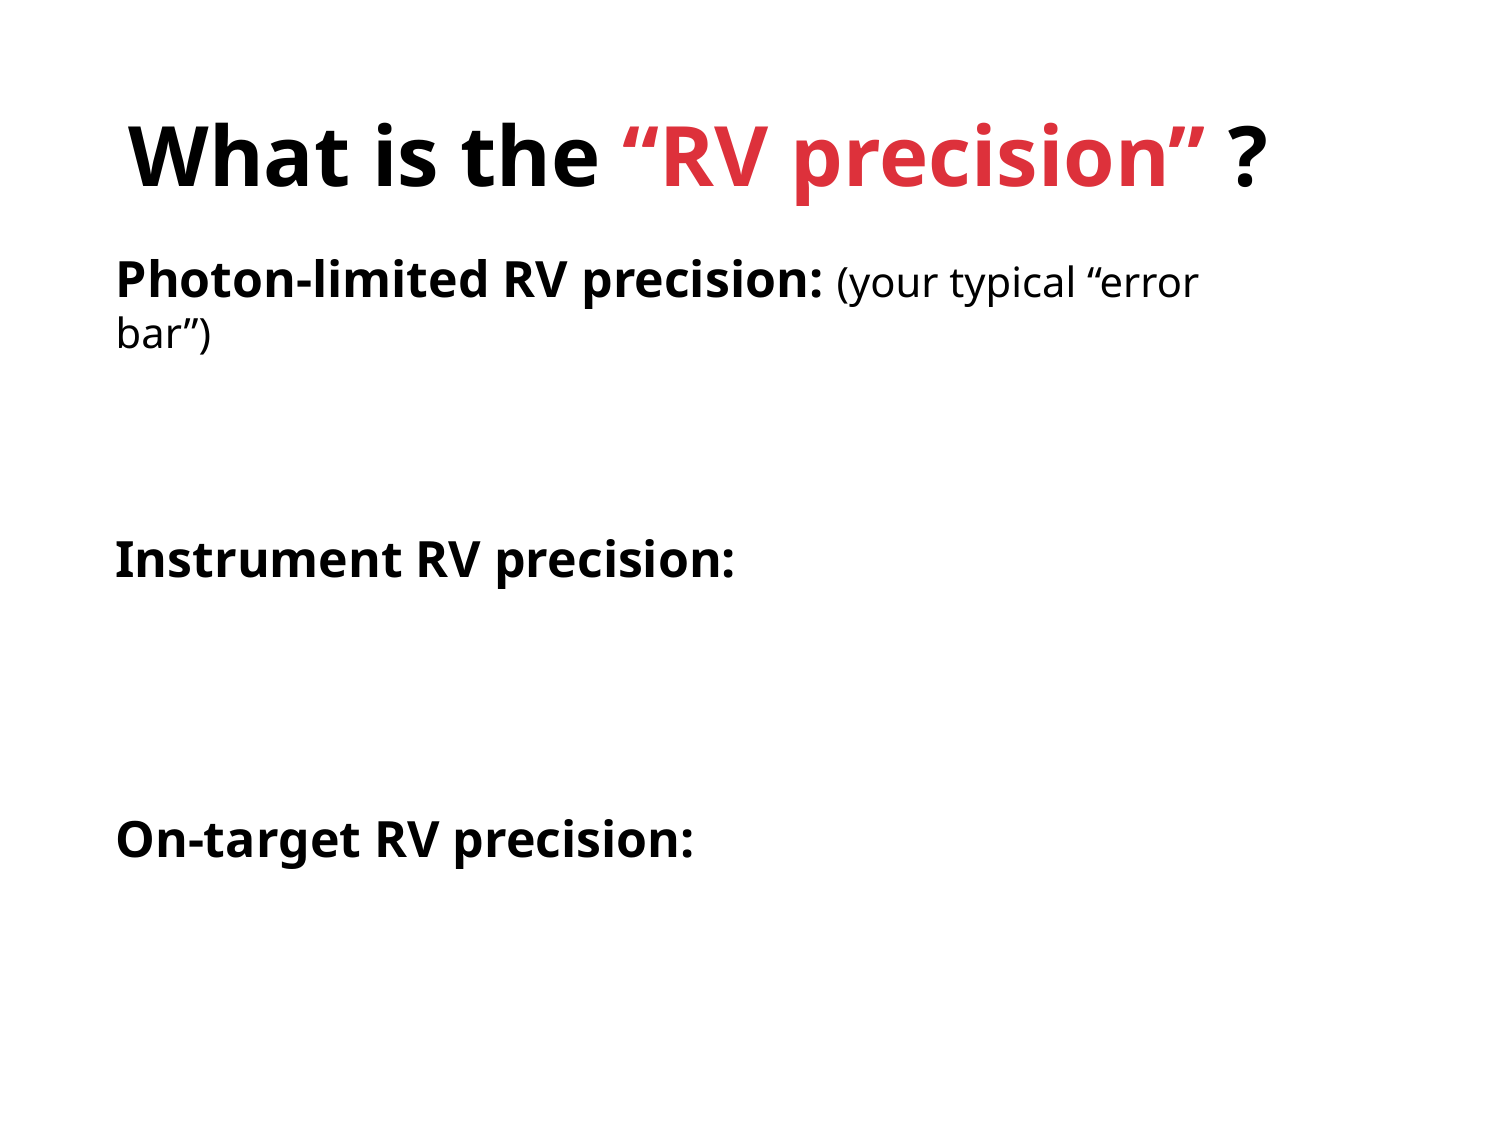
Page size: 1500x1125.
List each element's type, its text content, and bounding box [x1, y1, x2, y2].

text_box What is the “RV precision” ? [113, 96, 1283, 211]
text_box Instrument RV precision: [100, 520, 1312, 660]
text_box Photon-limited RV precision: (your typical “error bar”) [100, 239, 1291, 385]
text_box On-target RV precision: [100, 800, 1385, 895]
